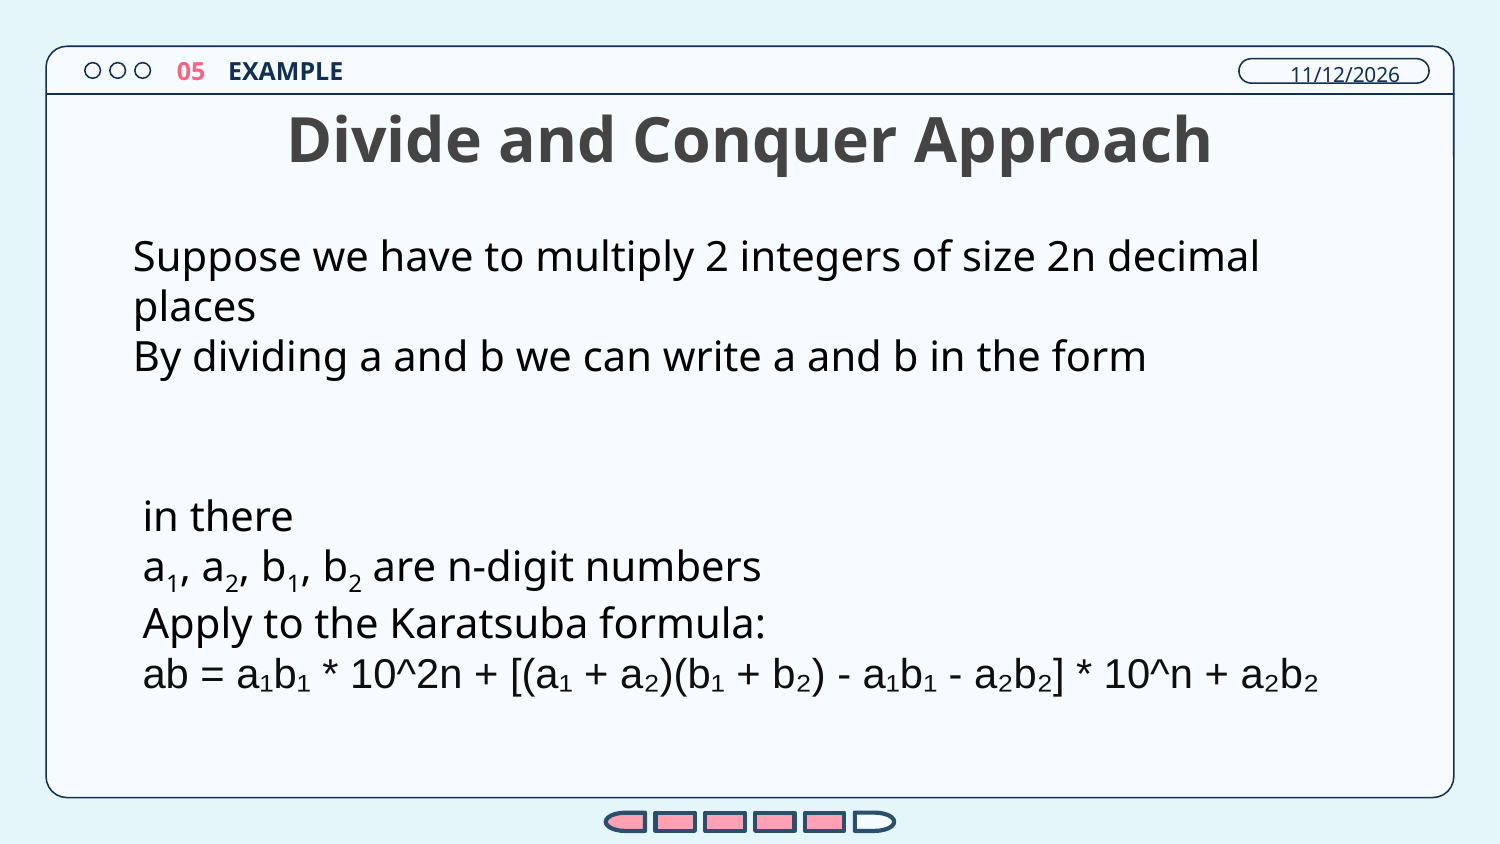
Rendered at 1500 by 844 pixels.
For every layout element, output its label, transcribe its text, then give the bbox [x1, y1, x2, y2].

list 12/26/2023 [1252, 42, 1459, 101]
text_box 05 [161, 25, 213, 101]
title Divide and Conquer Approach [118, 85, 1382, 180]
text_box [605, 812, 895, 832]
text_box in there a1, a2, b1, b2 are n-digit numbers Apply to the Karatsuba formula: ab = a₁b₁ * 10^2n + [(a₁ + a₂)(b₁ + b₂) - a₁b₁ - a₂b₂] * 10^n + a₂b₂ [127, 482, 1360, 705]
text_box EXAMPLE [213, 25, 447, 101]
text_box Suppose we have to multiply 2 integers of size 2n decimal places By dividing a and b we can write a and b in the form [118, 222, 1382, 388]
